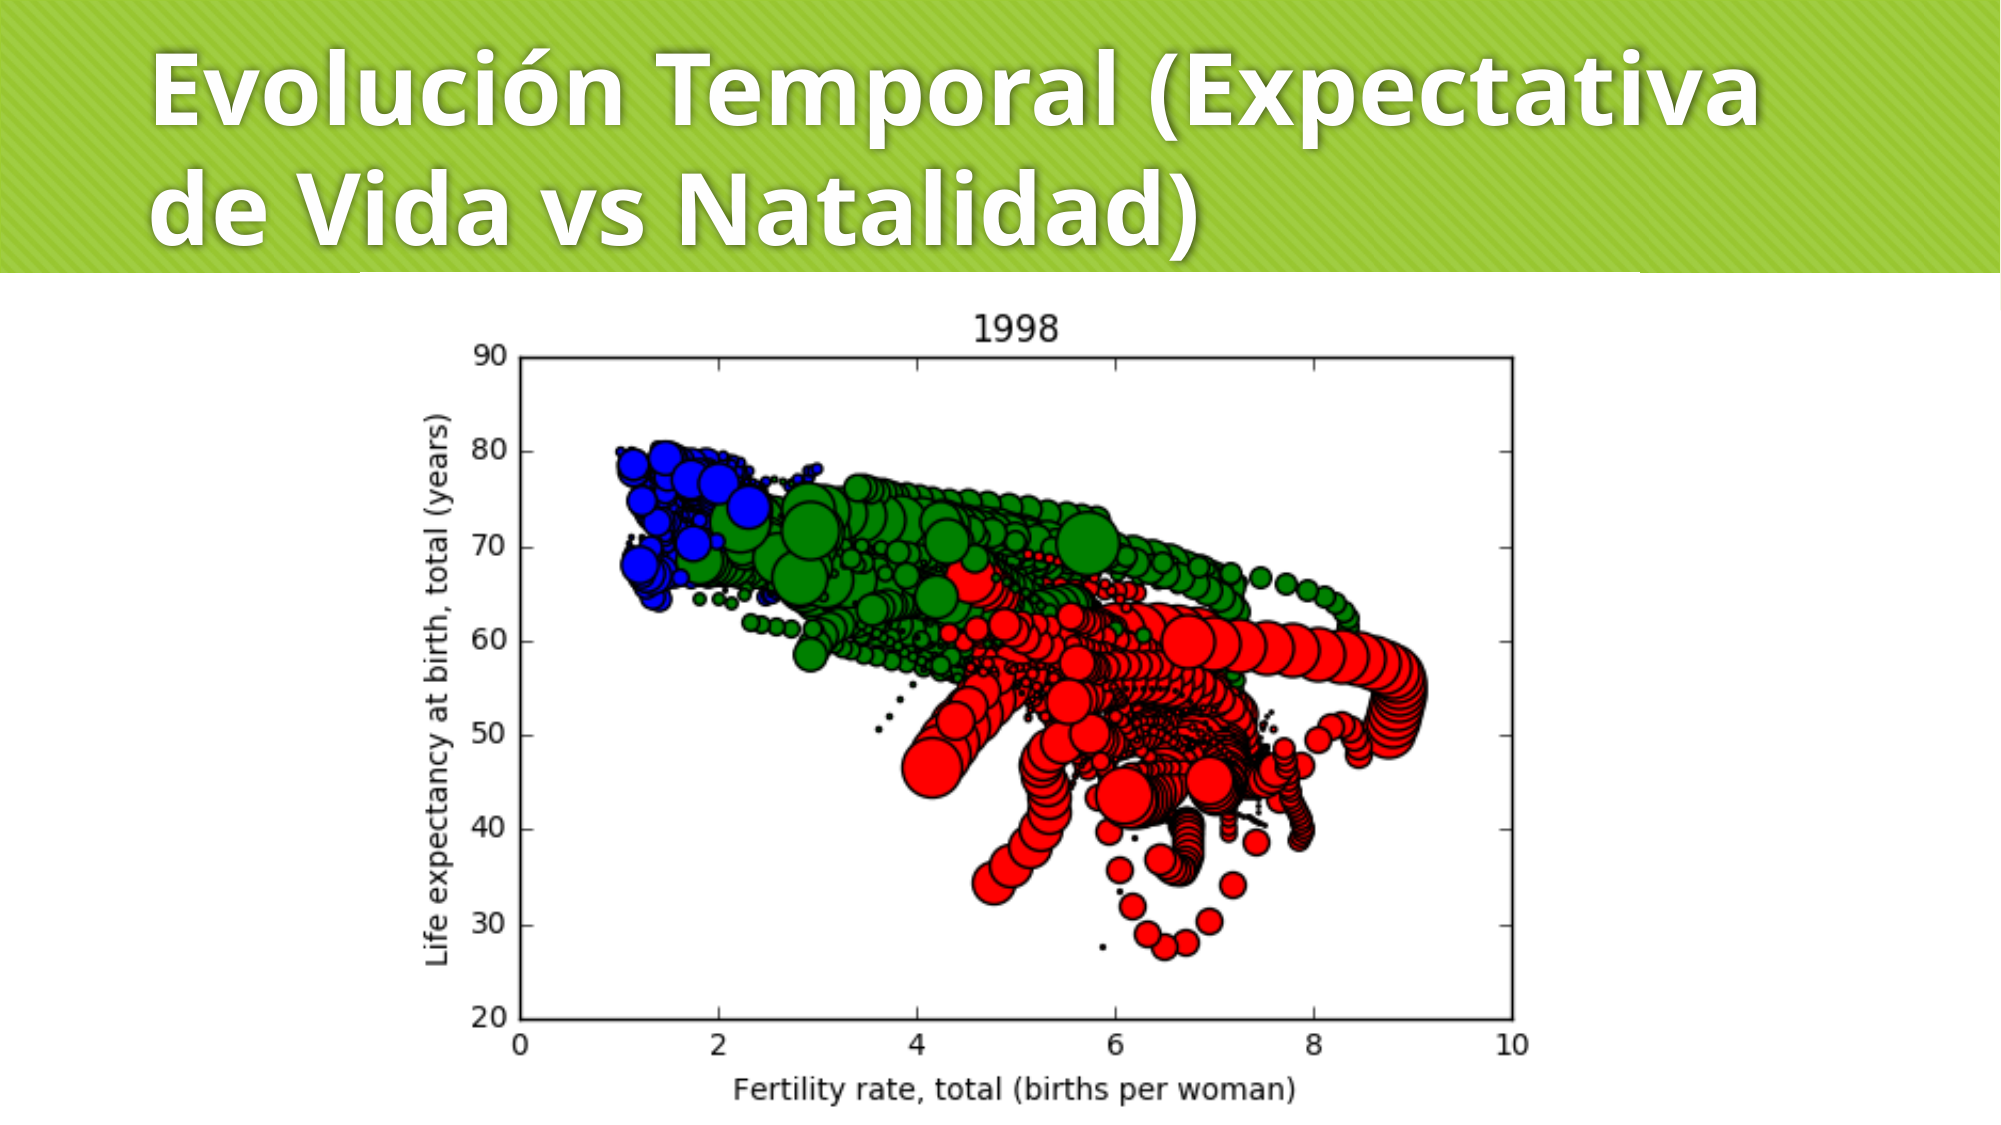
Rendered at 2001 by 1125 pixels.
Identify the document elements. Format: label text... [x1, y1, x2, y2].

picture [0, 272, 2000, 1125]
title Evolución Temporal (Expectativa de Vida vs Natalidad) [132, 113, 1868, 272]
